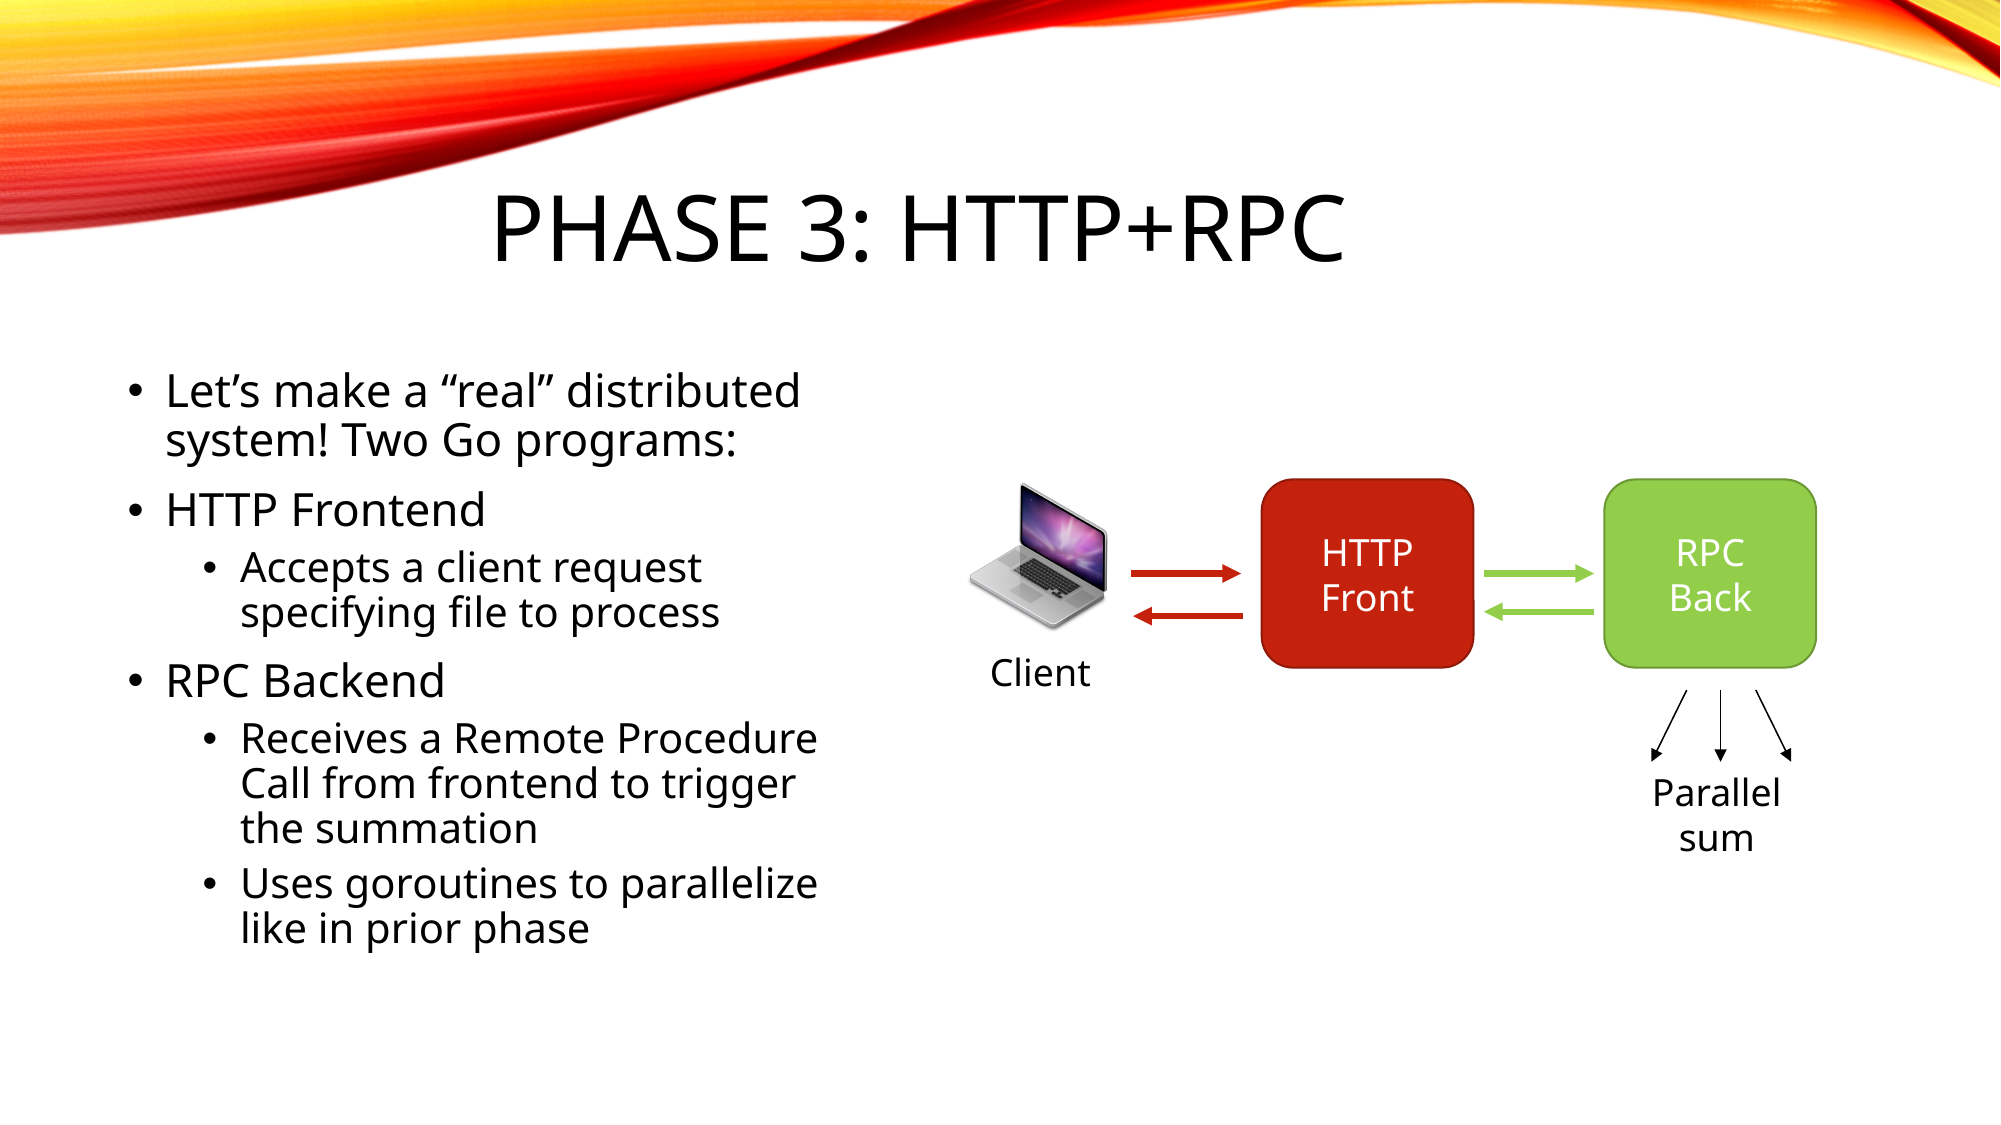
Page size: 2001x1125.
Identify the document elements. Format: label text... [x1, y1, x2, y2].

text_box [1651, 689, 1687, 762]
text_box HTTP Front [1260, 478, 1475, 669]
list Let’s make a “real” distributed system! Two Go programs: HTTP Frontend Accepts a client request specifying file to process RPC Backend Receives a Remote Procedure Call from frontend to trigger the summation Uses goroutines to parallelize like in prior phase [112, 360, 880, 1021]
text_box Client [975, 641, 1153, 702]
text_box RPC Back [1603, 478, 1818, 669]
picture [0, 0, 2000, 237]
picture [957, 479, 1117, 643]
text_box Parallel sum [1617, 761, 1817, 867]
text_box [1755, 689, 1792, 762]
title Phase 3: HTTP+RPC [474, 125, 1888, 338]
